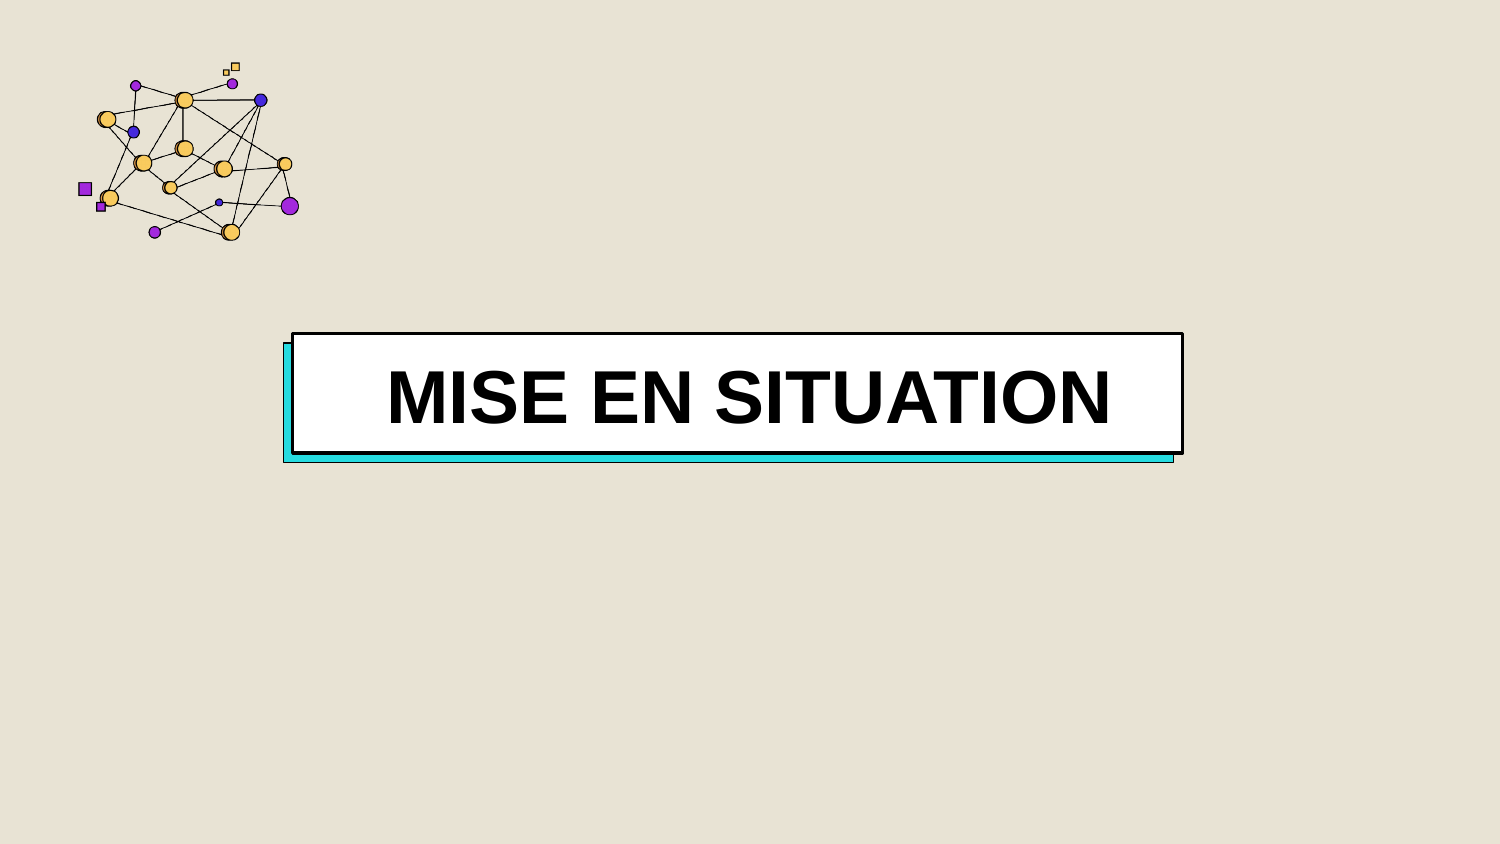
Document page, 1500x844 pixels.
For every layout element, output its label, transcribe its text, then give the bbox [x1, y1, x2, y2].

text_box [283, 342, 305, 463]
picture [77, 62, 299, 241]
text_box [292, 333, 305, 453]
title MISE EN SITUATION [305, 323, 1195, 464]
